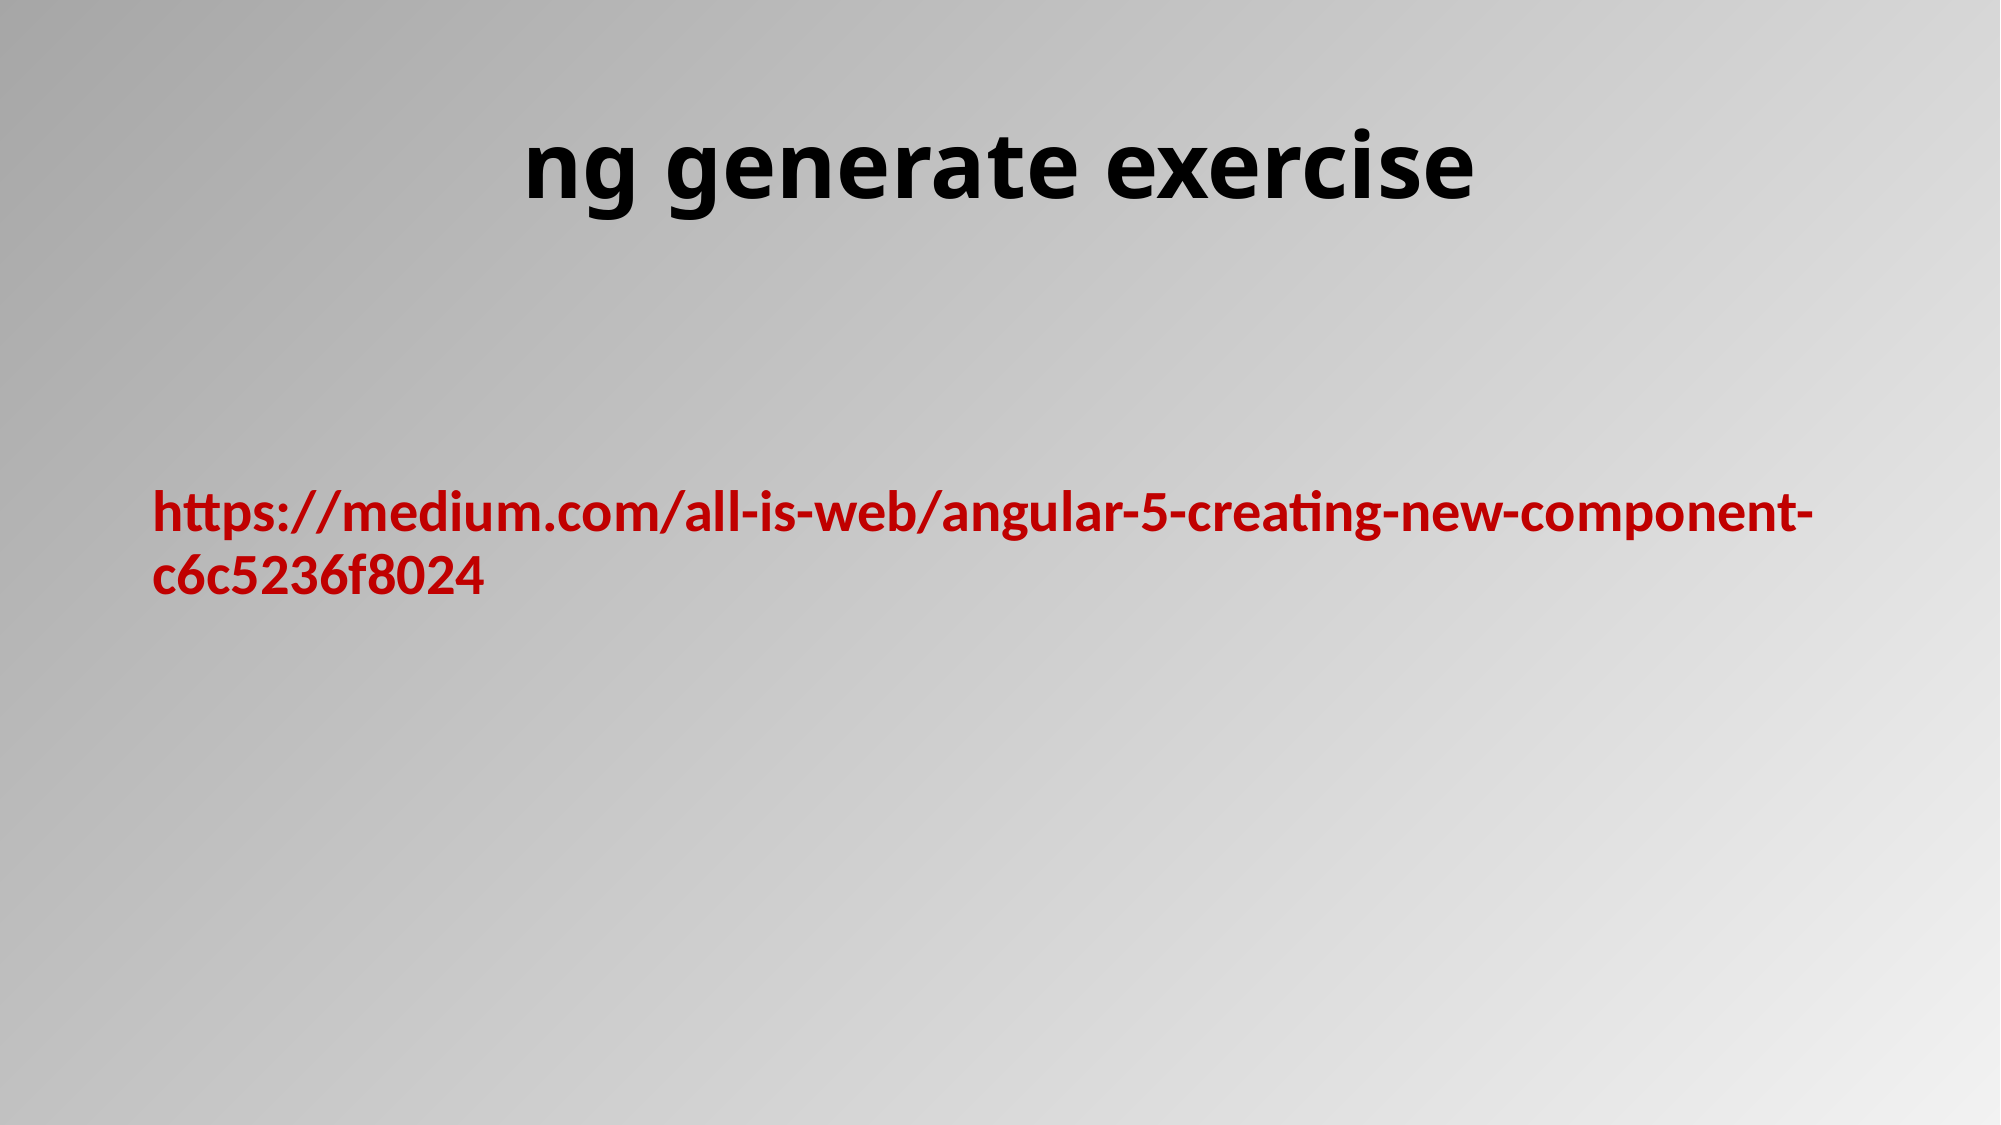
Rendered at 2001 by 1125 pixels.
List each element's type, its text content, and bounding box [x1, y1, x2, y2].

list https://medium.com/all-is-web/angular-5-creating-new-component-c6c5236f8024 [137, 299, 1863, 1014]
title ng generate exercise [137, 59, 1863, 278]
